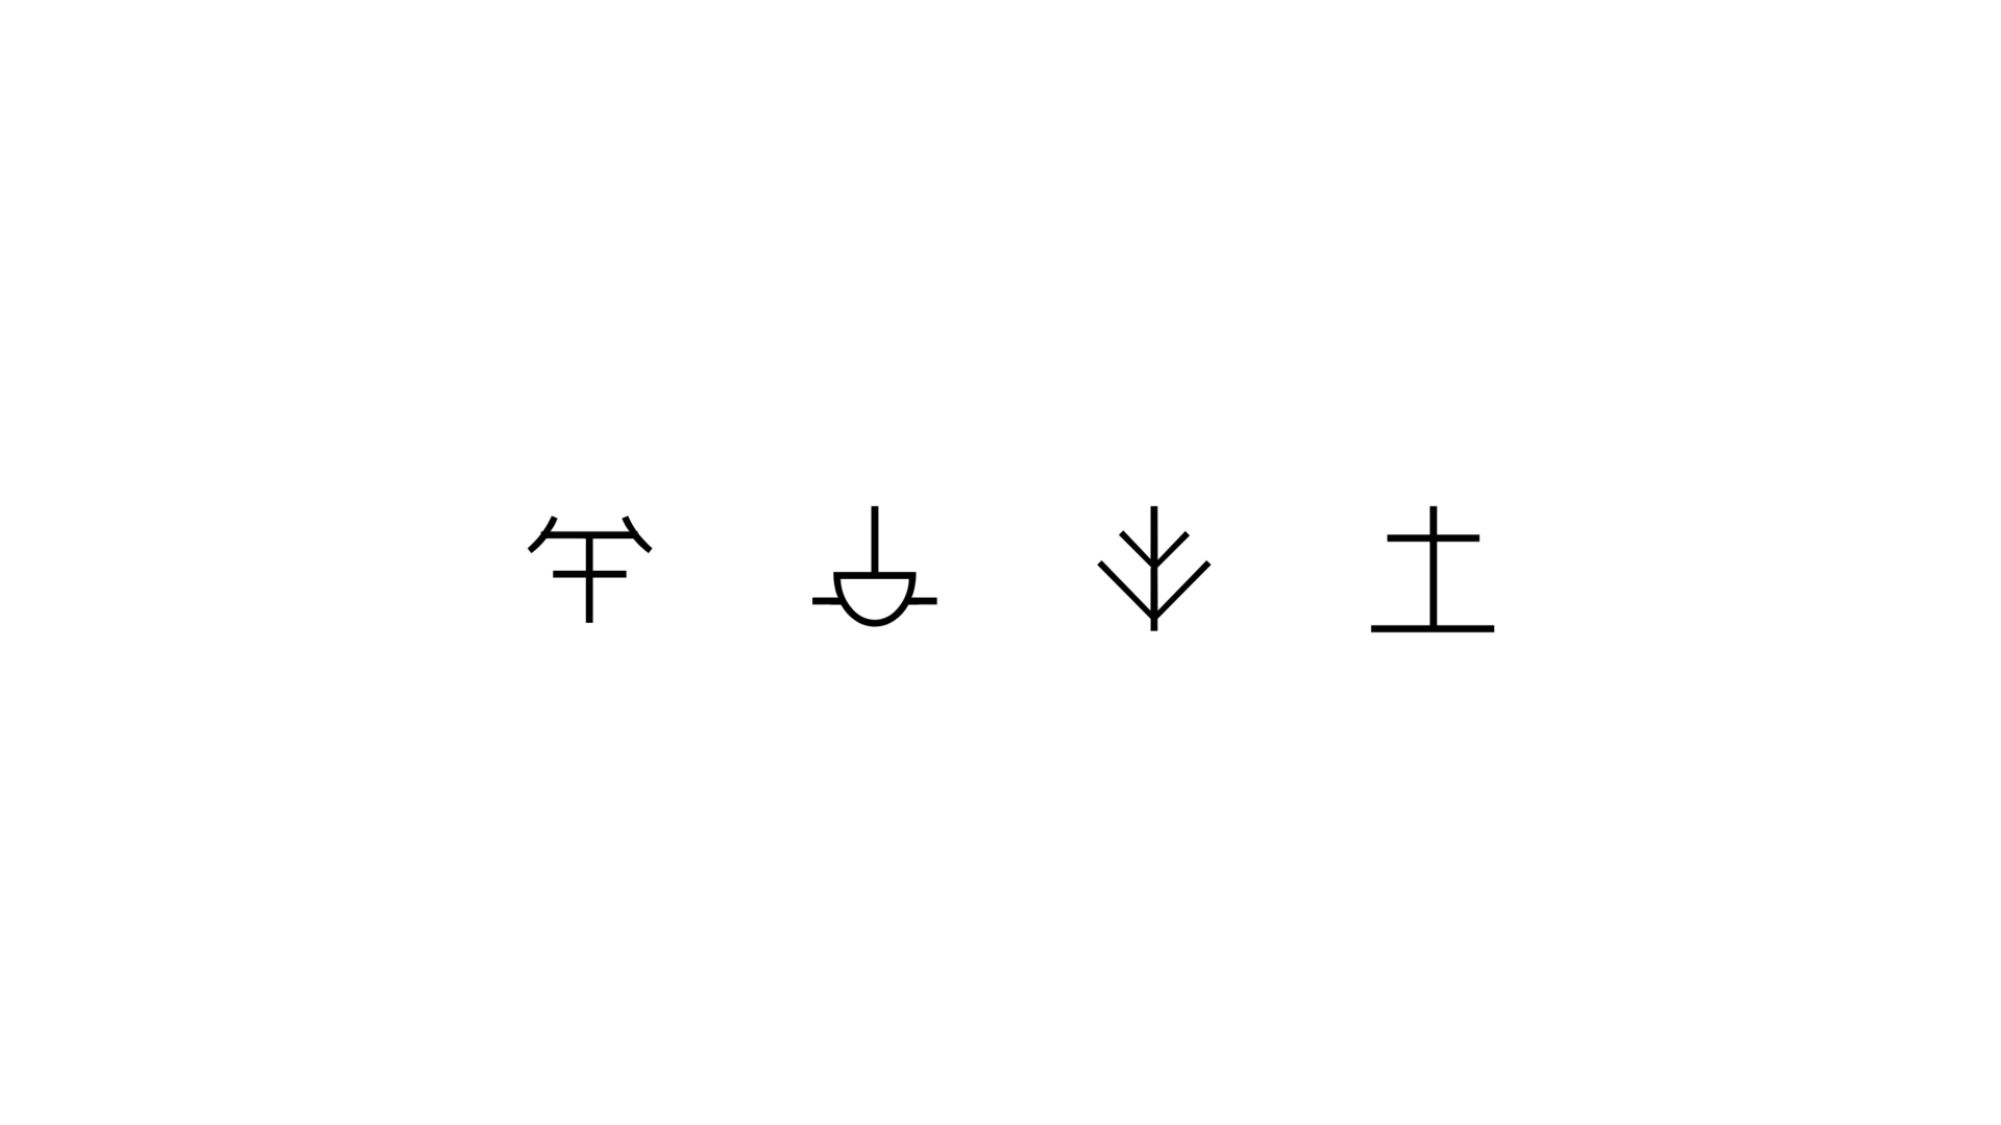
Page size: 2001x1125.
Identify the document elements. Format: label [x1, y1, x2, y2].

picture [459, 454, 1541, 671]
